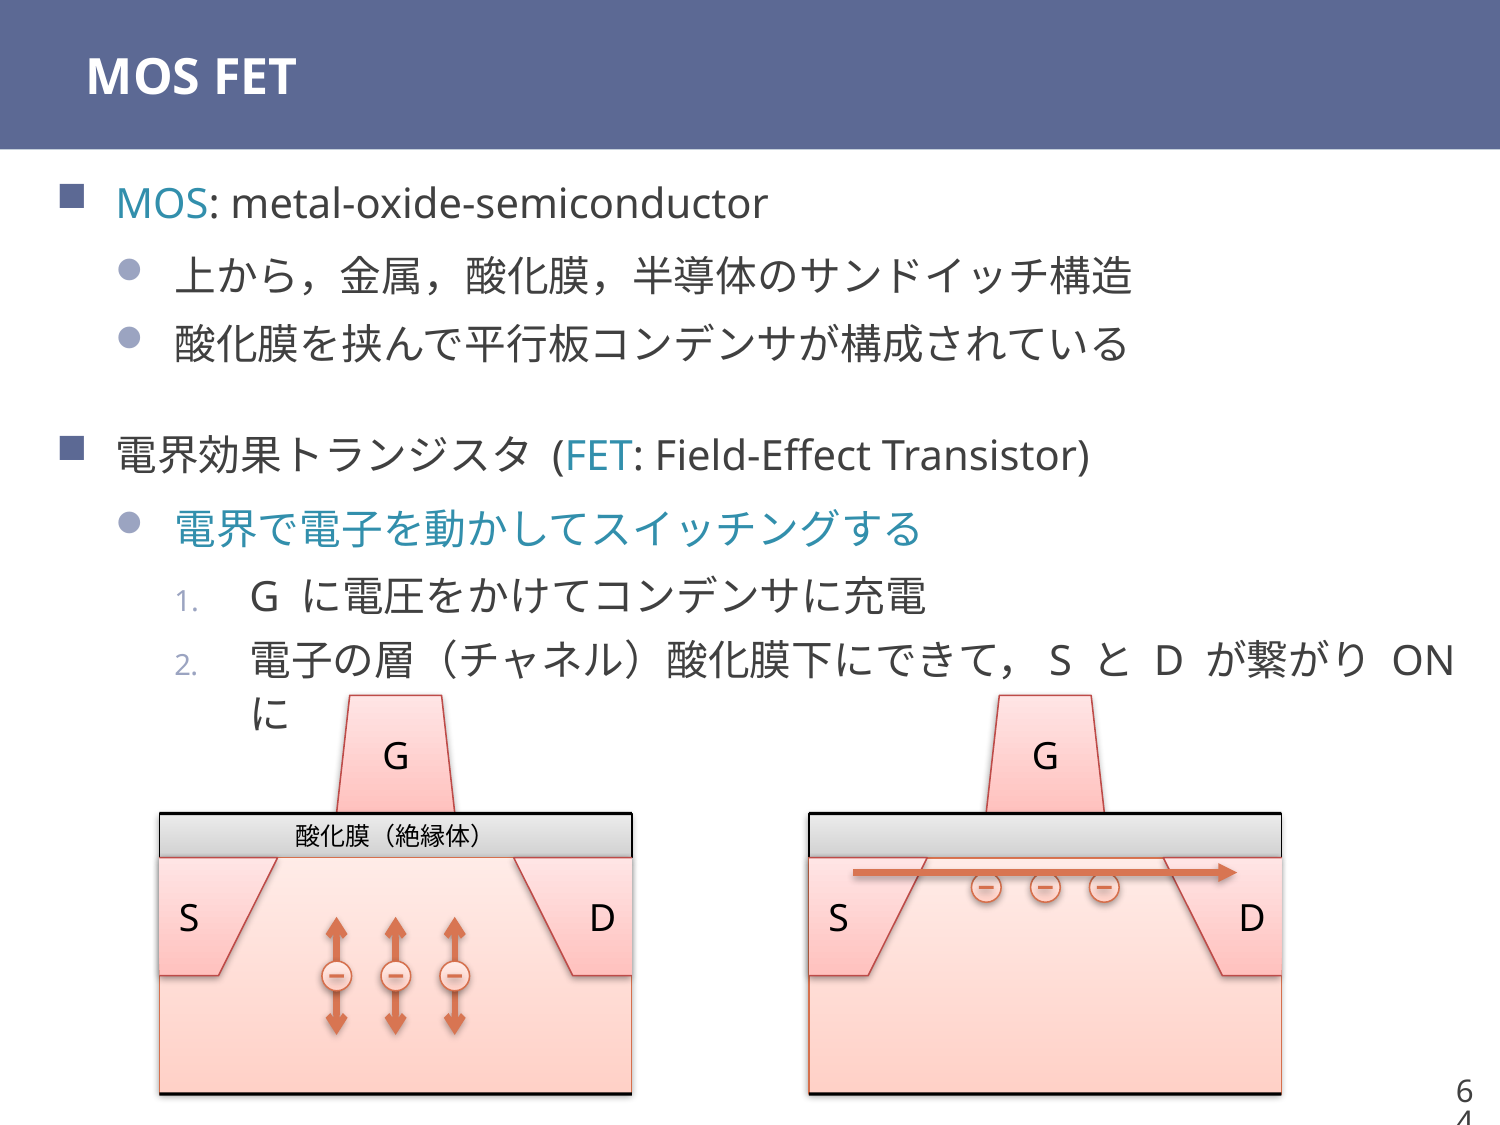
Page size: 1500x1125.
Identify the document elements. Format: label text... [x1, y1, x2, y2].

text_box D [1222, 887, 1282, 947]
text_box [808, 885, 1282, 1093]
text_box [808, 814, 1282, 855]
text_box [985, 694, 1105, 811]
text_box S [809, 887, 869, 947]
text_box [159, 857, 632, 1093]
list MOS: metal-oxide-semiconductor 上から，金属，酸化膜，半導体のサンドイッチ構造 酸化膜を挟んで平行板コンデンサが構成されている 電界効果トランジスタ (FET: Field-Effect Transistor) 電界で電子を動かしてスイッチングする G に電圧をかけてコンデンサに充電 電子の層（チャネル）酸化膜下にできて，S と D が繋がり ON に [41, 163, 1500, 681]
text_box S [159, 887, 219, 947]
text_box [808, 856, 928, 977]
slide_number 64 [1440, 1063, 1500, 1123]
text_box 酸化膜（絶縁体） [159, 813, 633, 855]
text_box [971, 880, 1120, 903]
text_box [159, 856, 279, 977]
text_box [513, 856, 632, 977]
title MOS FET [70, 0, 1500, 150]
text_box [321, 960, 470, 992]
text_box [929, 857, 1161, 868]
text_box [336, 694, 456, 811]
text_box [1176, 885, 1282, 977]
text_box G [1015, 724, 1075, 784]
text_box D [572, 887, 633, 947]
text_box G [366, 724, 426, 784]
text_box [1162, 856, 1282, 887]
